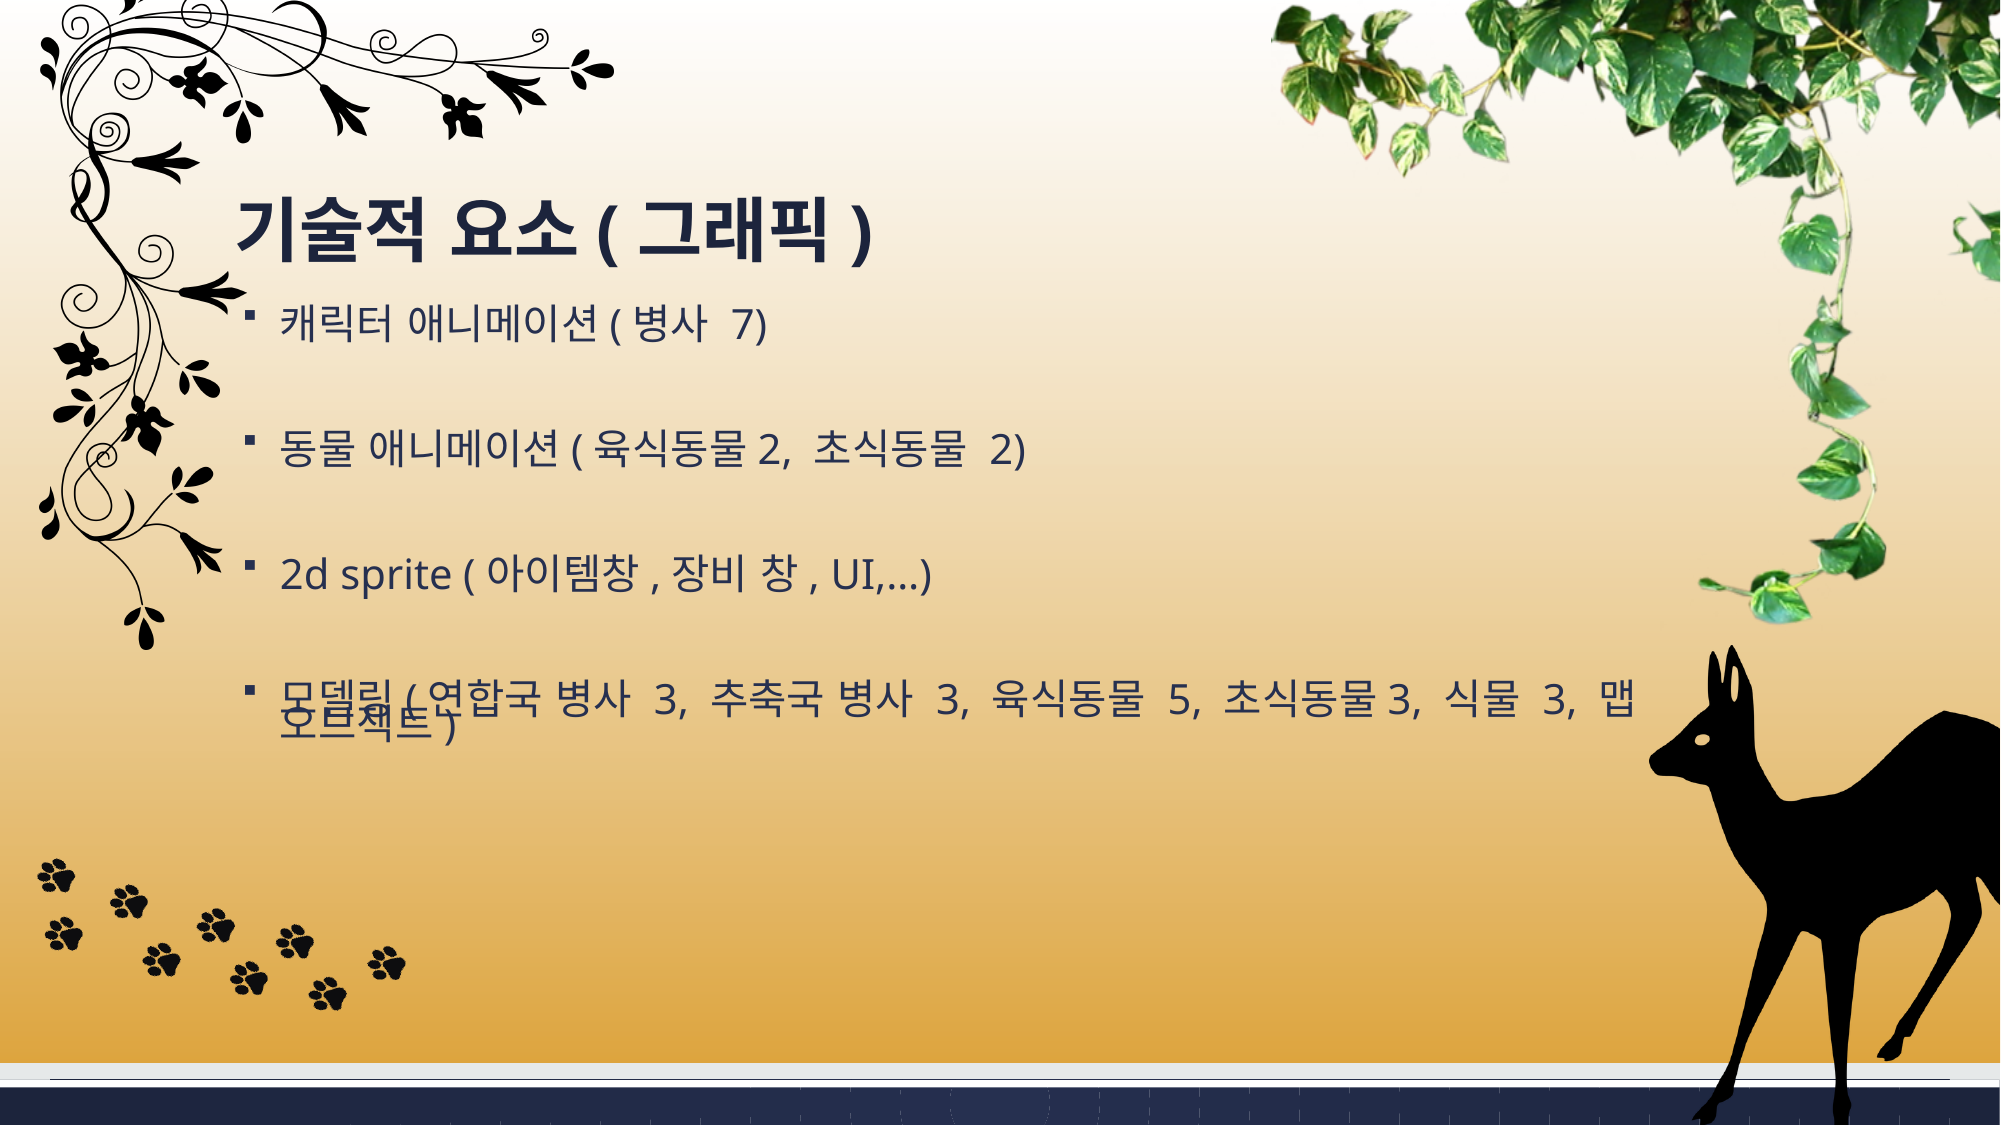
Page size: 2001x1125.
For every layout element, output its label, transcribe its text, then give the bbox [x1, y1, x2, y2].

list 캐릭터 애니메이션(병사 7) 동물 애니메이션(육식동물2, 초식동물 2) 2d sprite (아이템창,장비 창, UI,…) 모델링(연합국 병사 3, 추축국 병사 3, 육식동물 5, 초식동물3, 식물 3, 맵 오브젝트) [219, 311, 1780, 917]
picture [0, 717, 451, 1125]
title 기술적 요소(그래픽) [219, 76, 1780, 279]
picture [1649, 645, 2000, 1125]
